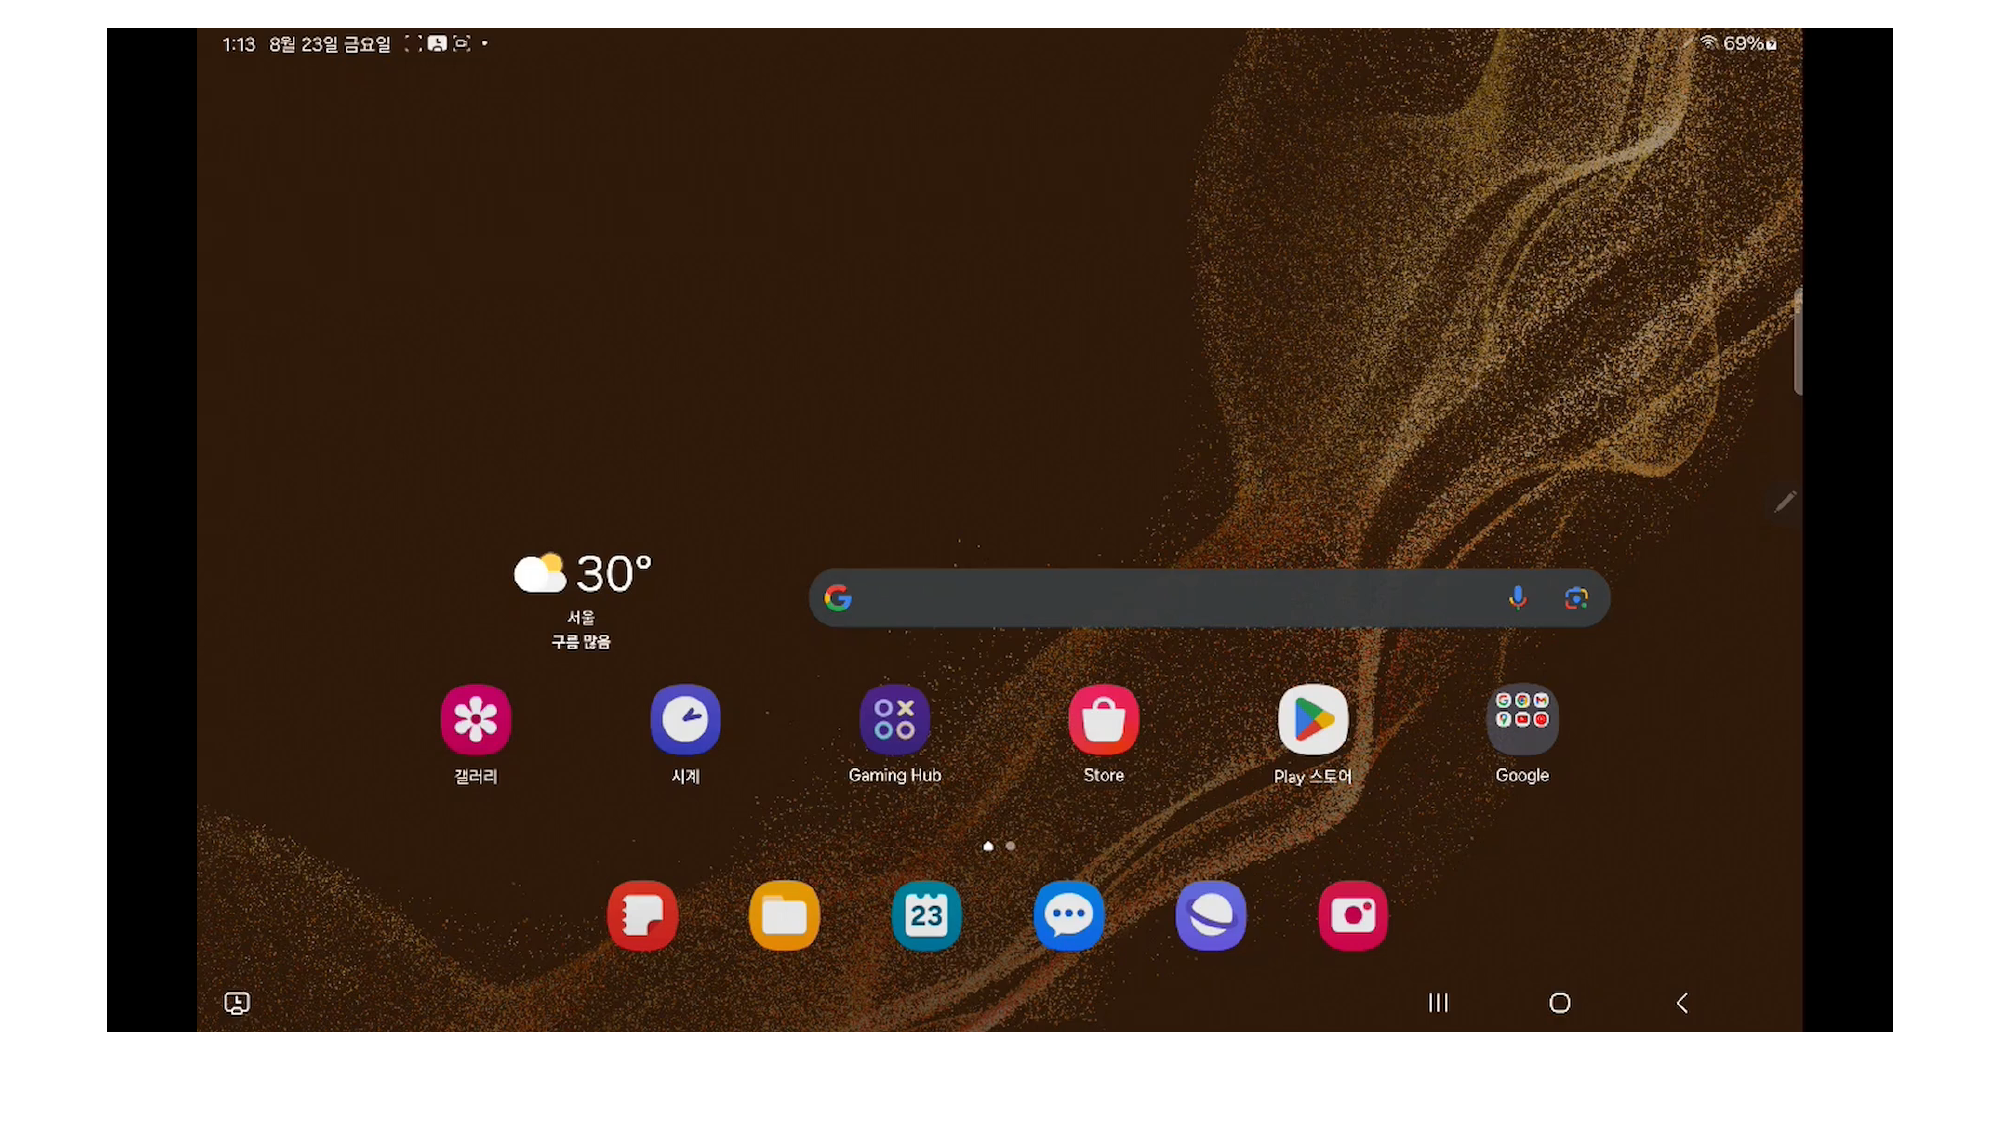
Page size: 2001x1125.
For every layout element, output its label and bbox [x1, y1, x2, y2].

text_box [105, 26, 1895, 1033]
